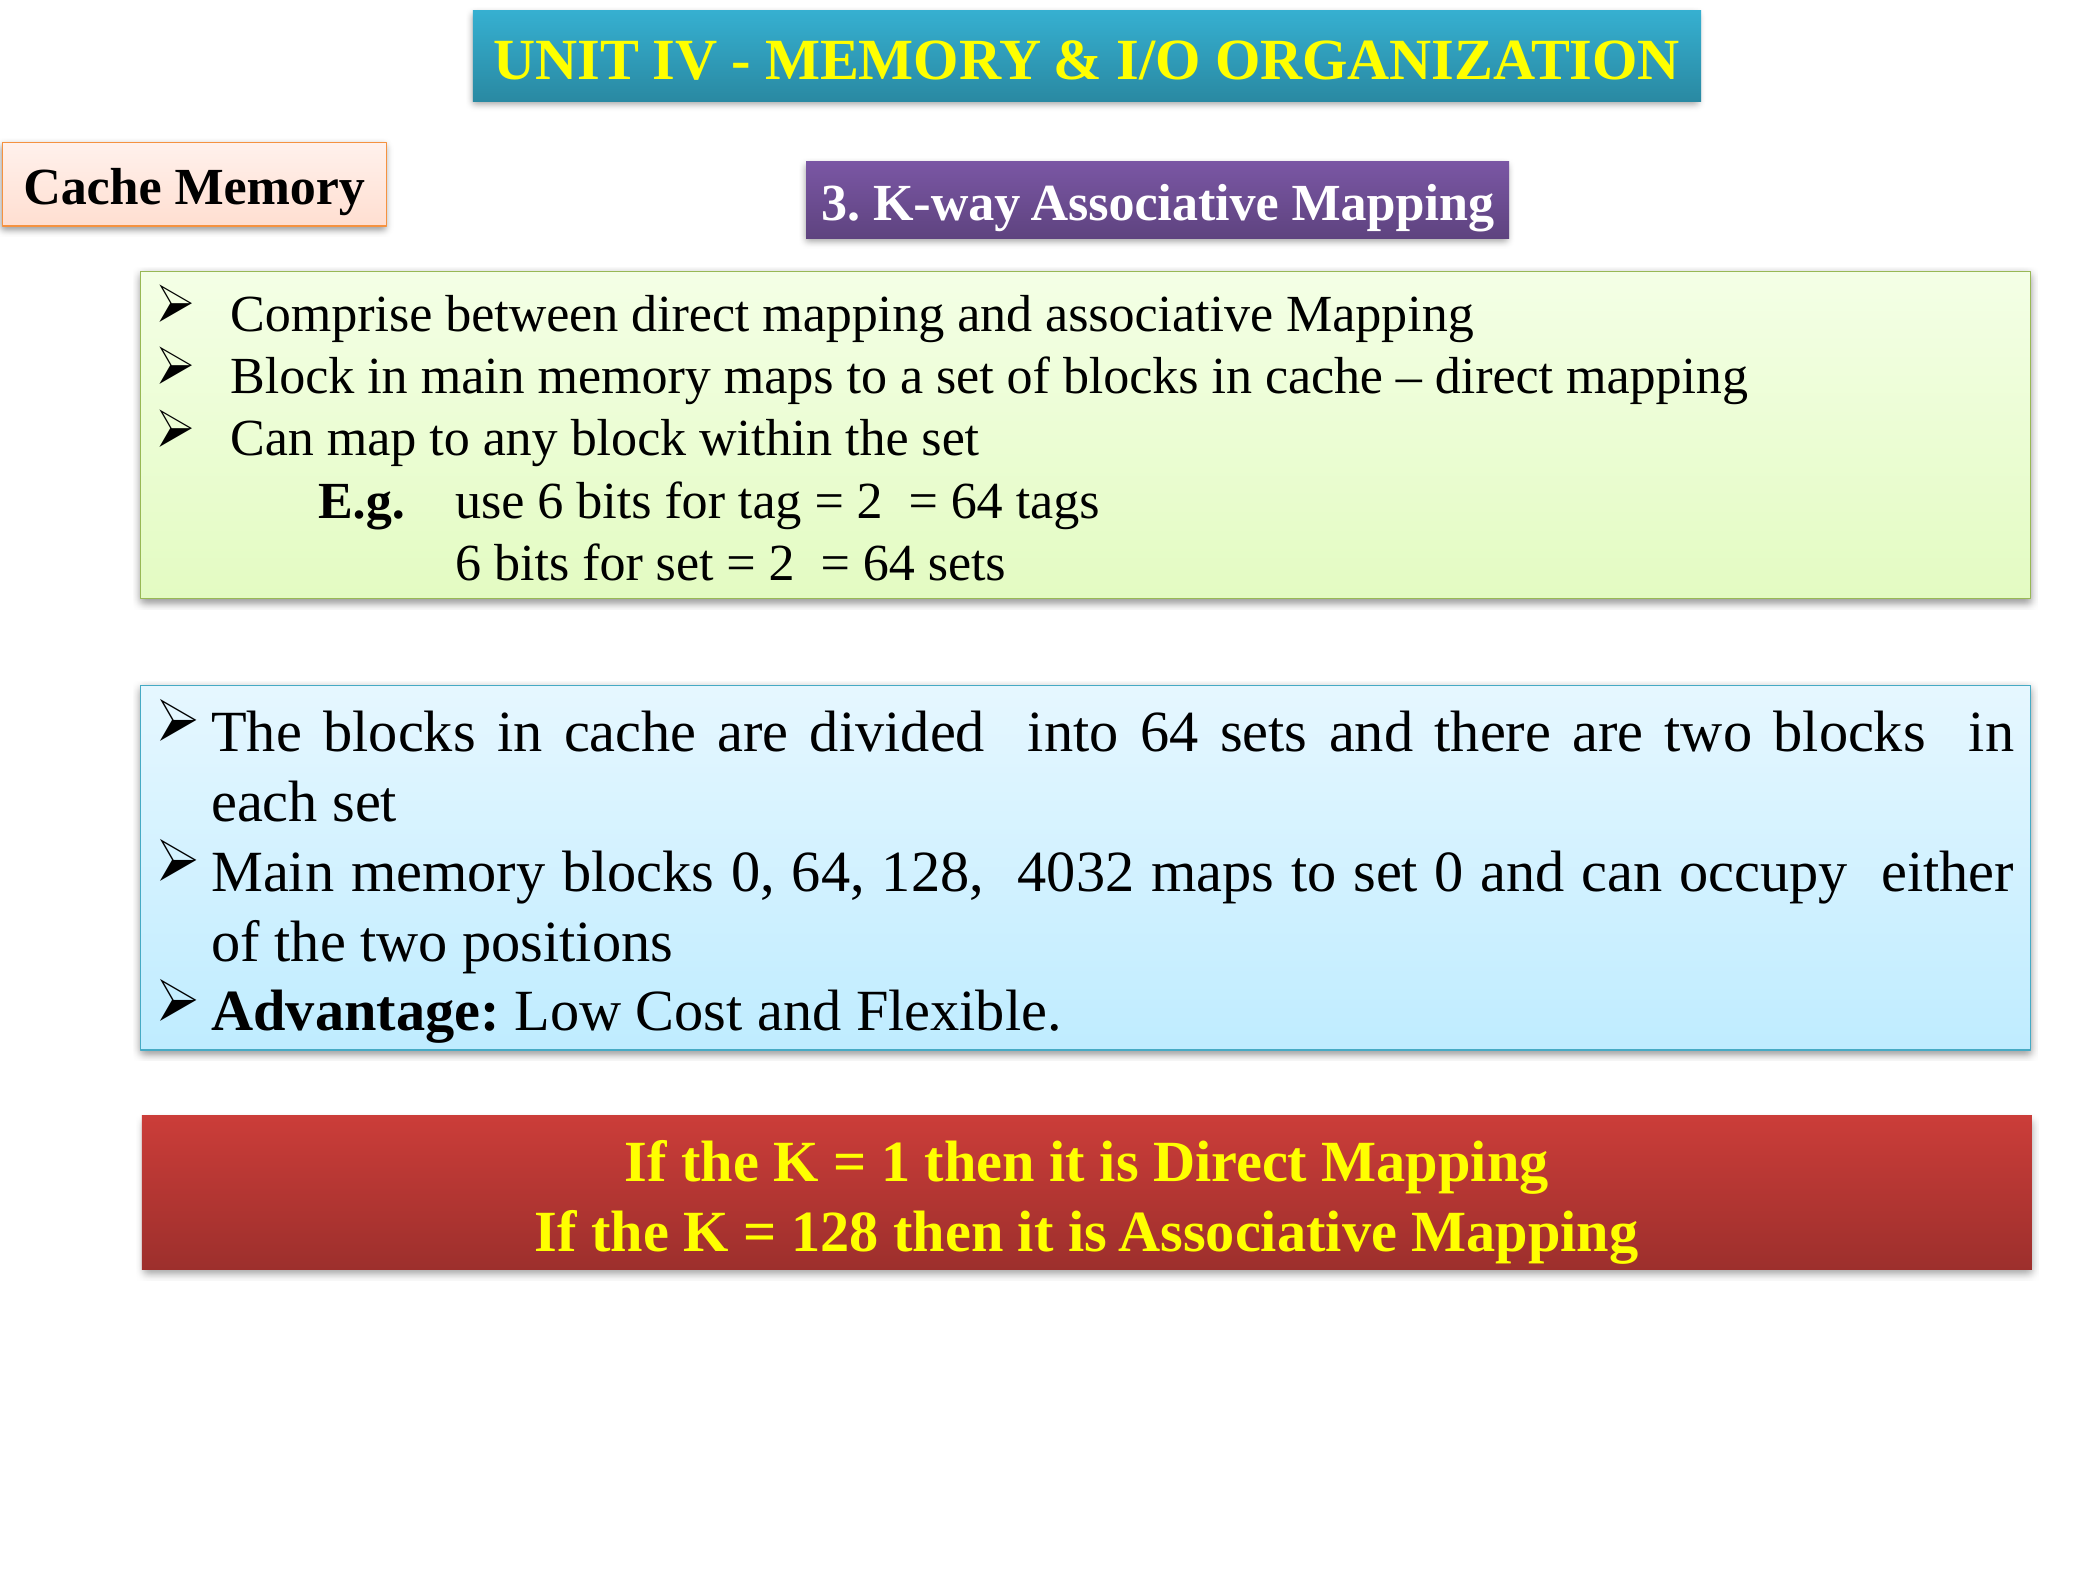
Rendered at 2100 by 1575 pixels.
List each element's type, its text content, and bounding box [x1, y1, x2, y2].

text_box Comprise between direct mapping and associative Mapping Block in main memory maps to a set of blocks in cache – direct mapping Can map to any block within the set E.g. use 6 bits for tag = 2 = 64 tags 6 bits for set = 2 = 64 sets [140, 271, 2031, 599]
text_box UNIT IV - MEMORY & I/O ORGANIZATION [472, 10, 1702, 102]
text_box The blocks in cache are divided into 64 sets and there are two blocks in each set Main memory blocks 0, 64, 128, 4032 maps to set 0 and can occupy either of the two positions Advantage: Low Cost and Flexible. [140, 685, 2031, 1051]
text_box 3. K-way Associative Mapping [806, 161, 1510, 239]
text_box If the K = 1 then it is Direct Mapping If the K = 128 then it is Associative Mapping [141, 1115, 2032, 1270]
text_box Cache Memory [2, 142, 387, 227]
